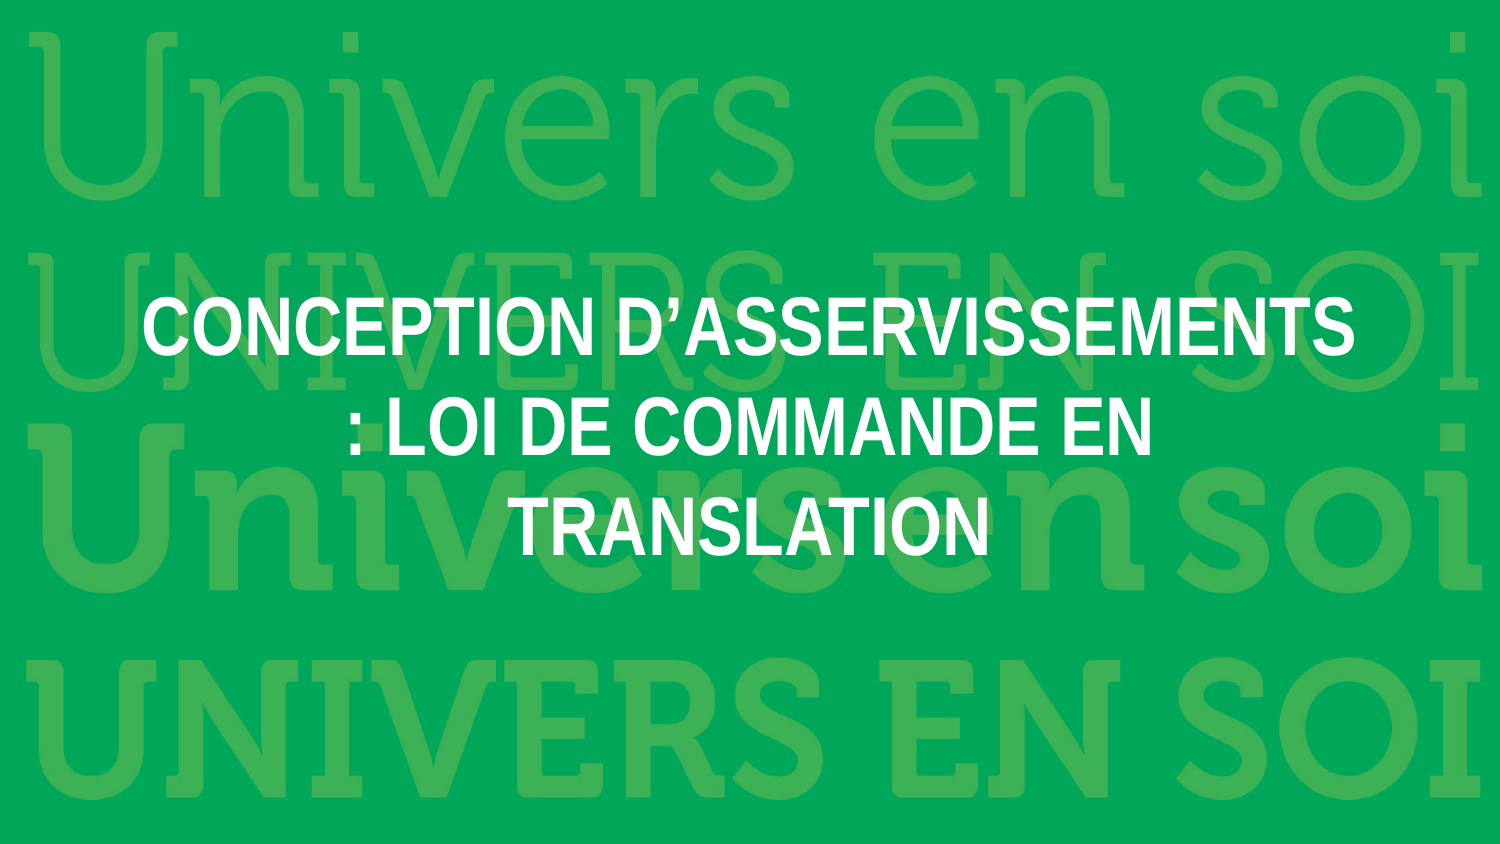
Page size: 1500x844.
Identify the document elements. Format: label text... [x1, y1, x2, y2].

title Conception d’asservissements : loi de commande en translation [135, 355, 1365, 489]
picture [0, 0, 1500, 844]
